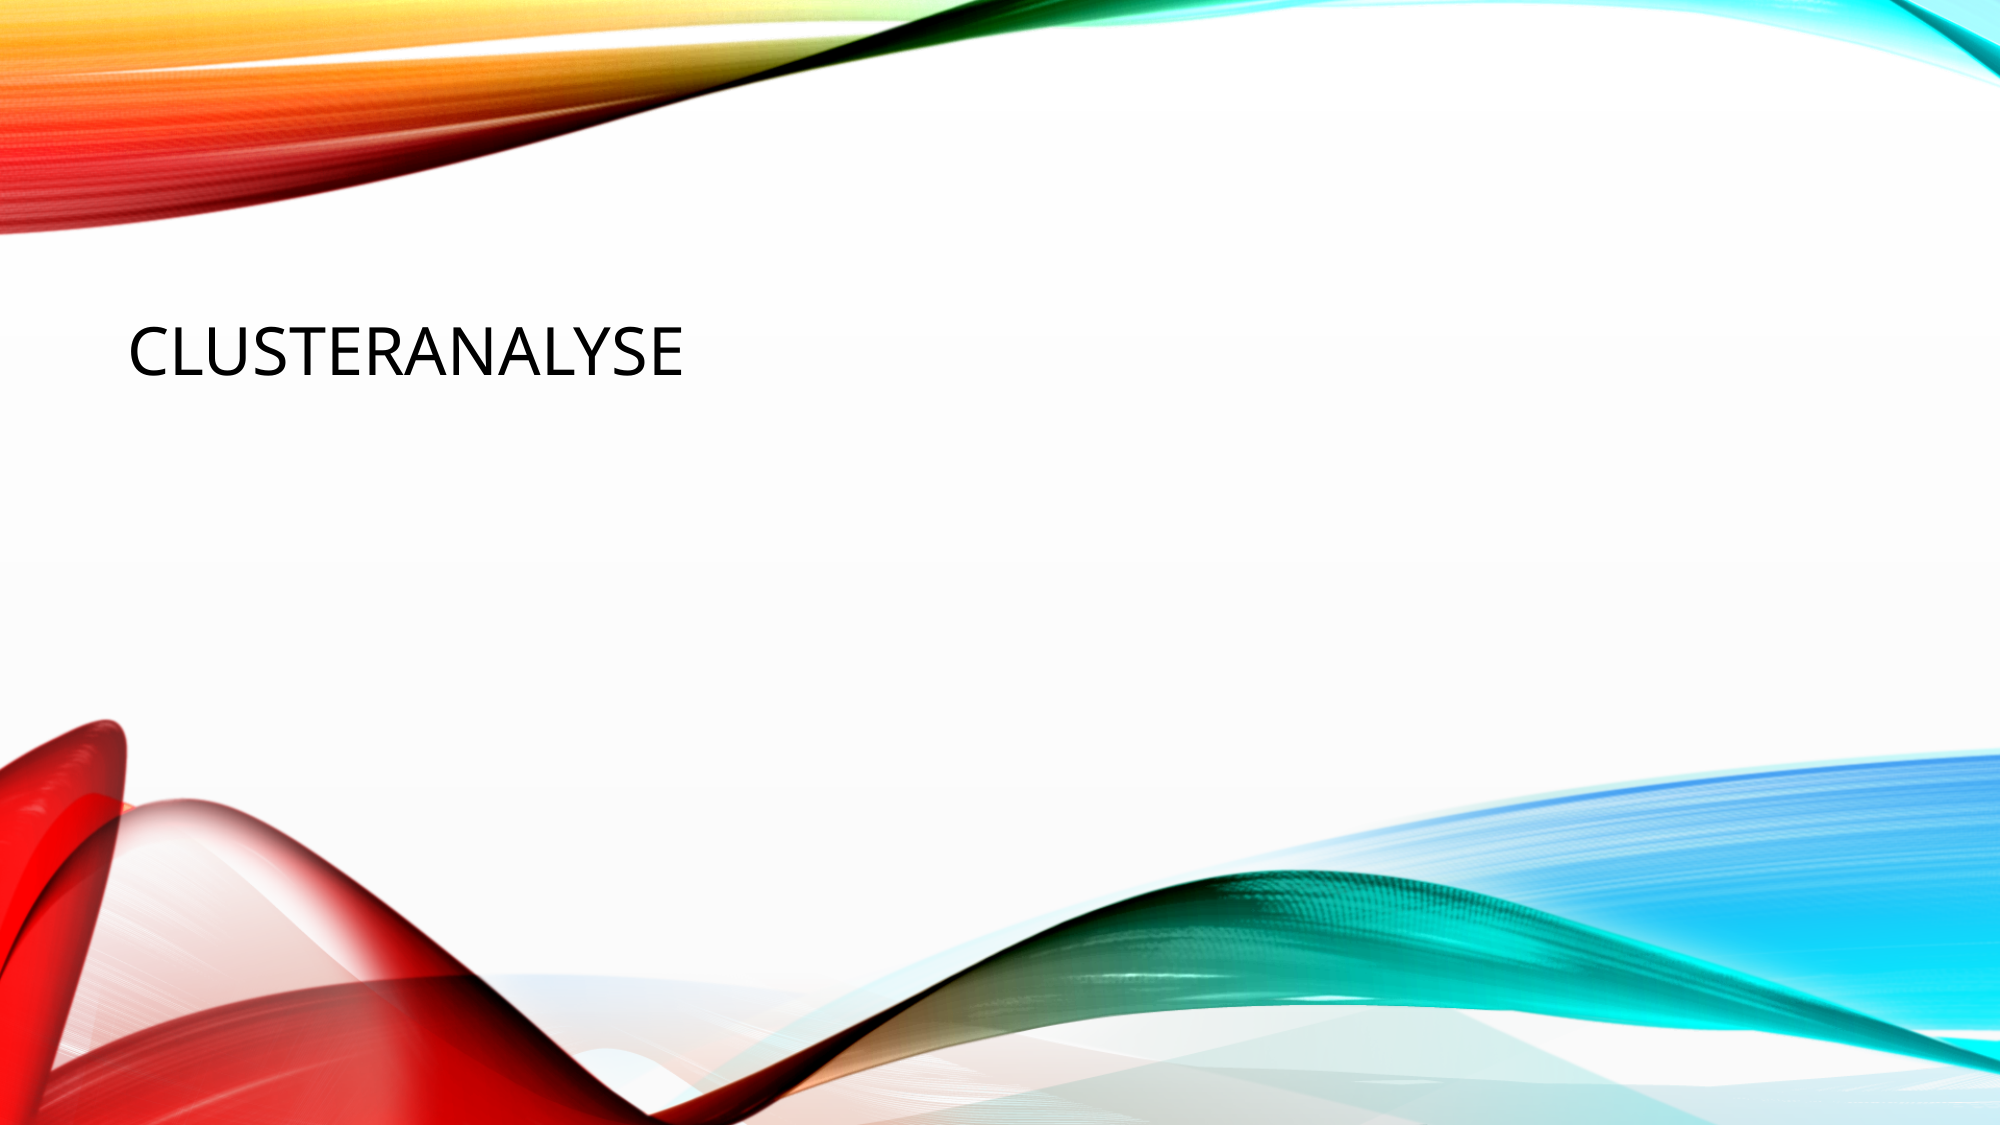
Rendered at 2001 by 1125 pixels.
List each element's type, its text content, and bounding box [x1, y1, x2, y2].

title Clusteranalyse [112, 123, 1888, 584]
picture [0, 0, 2000, 237]
picture [0, 717, 2000, 1125]
